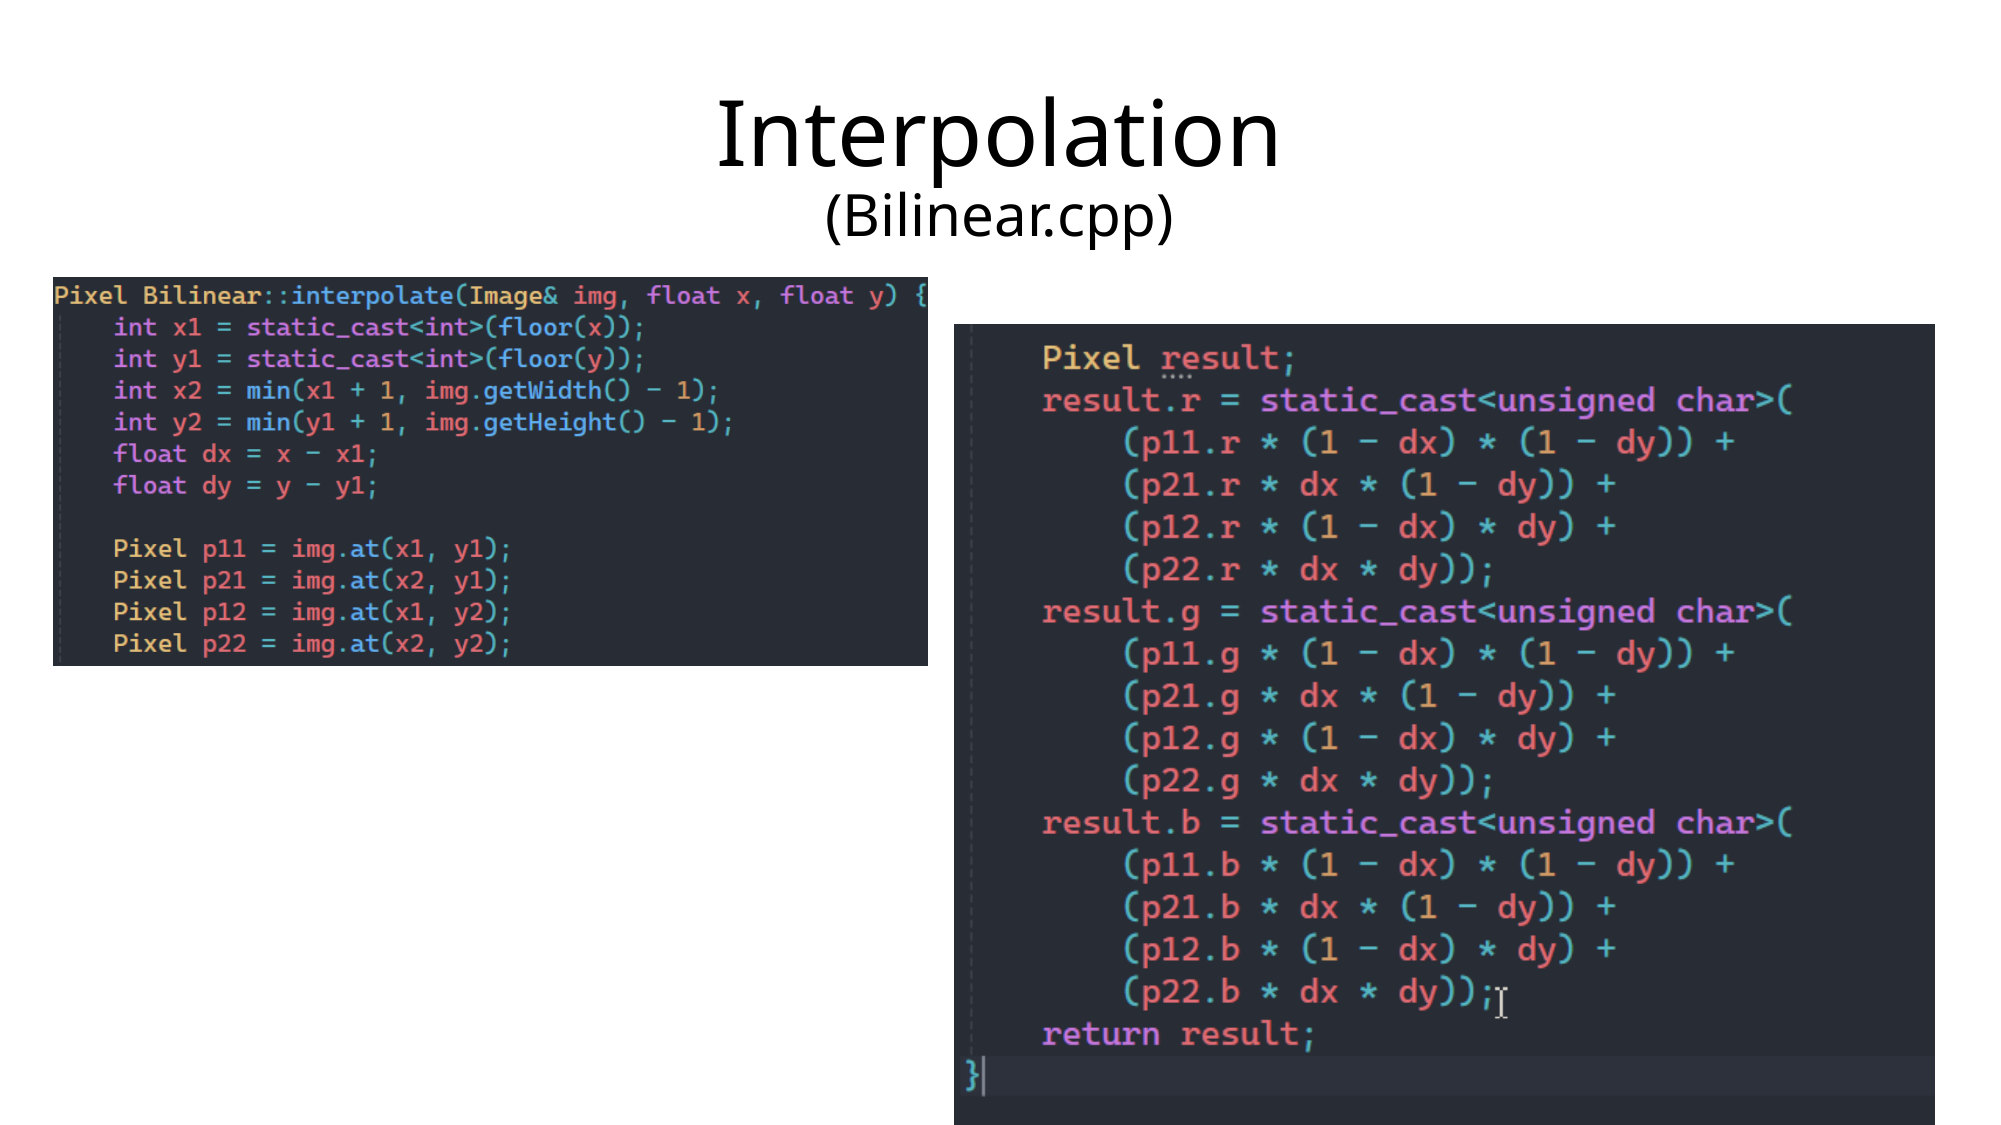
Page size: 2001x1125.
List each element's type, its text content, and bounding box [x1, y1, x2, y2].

title Interpolation (Bilinear.cpp) [137, 59, 1863, 278]
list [52, 277, 928, 666]
picture [954, 324, 1935, 1125]
